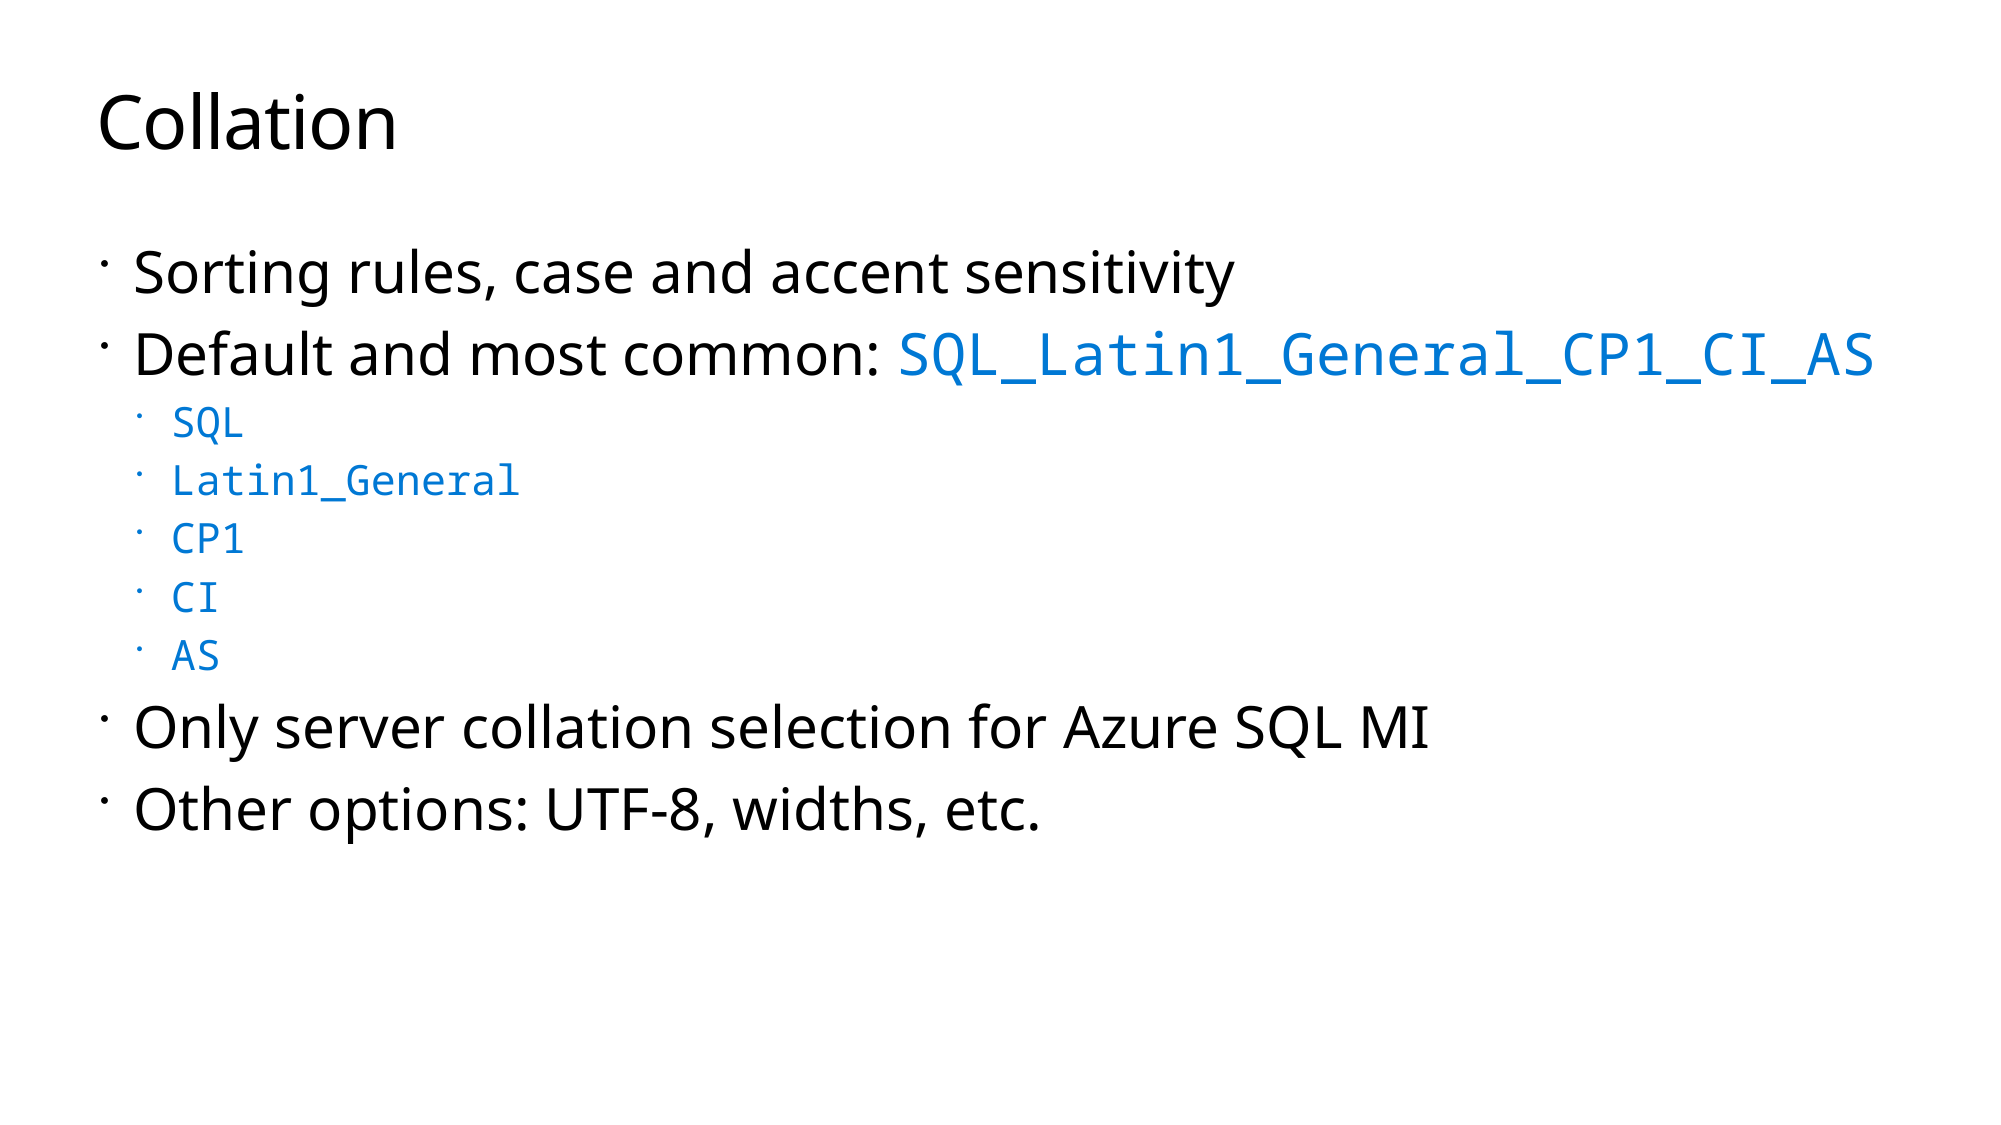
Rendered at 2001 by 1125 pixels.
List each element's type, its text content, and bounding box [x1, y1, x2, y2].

list Sorting rules, case and accent sensitivity Default and most common: SQL_Latin1_General_CP1_CI_AS SQL Latin1_General CP1 CI AS Only server collation selection for Azure SQL MI Other options: UTF-8, widths, etc. [95, 235, 1904, 864]
title Collation [96, 75, 1904, 166]
